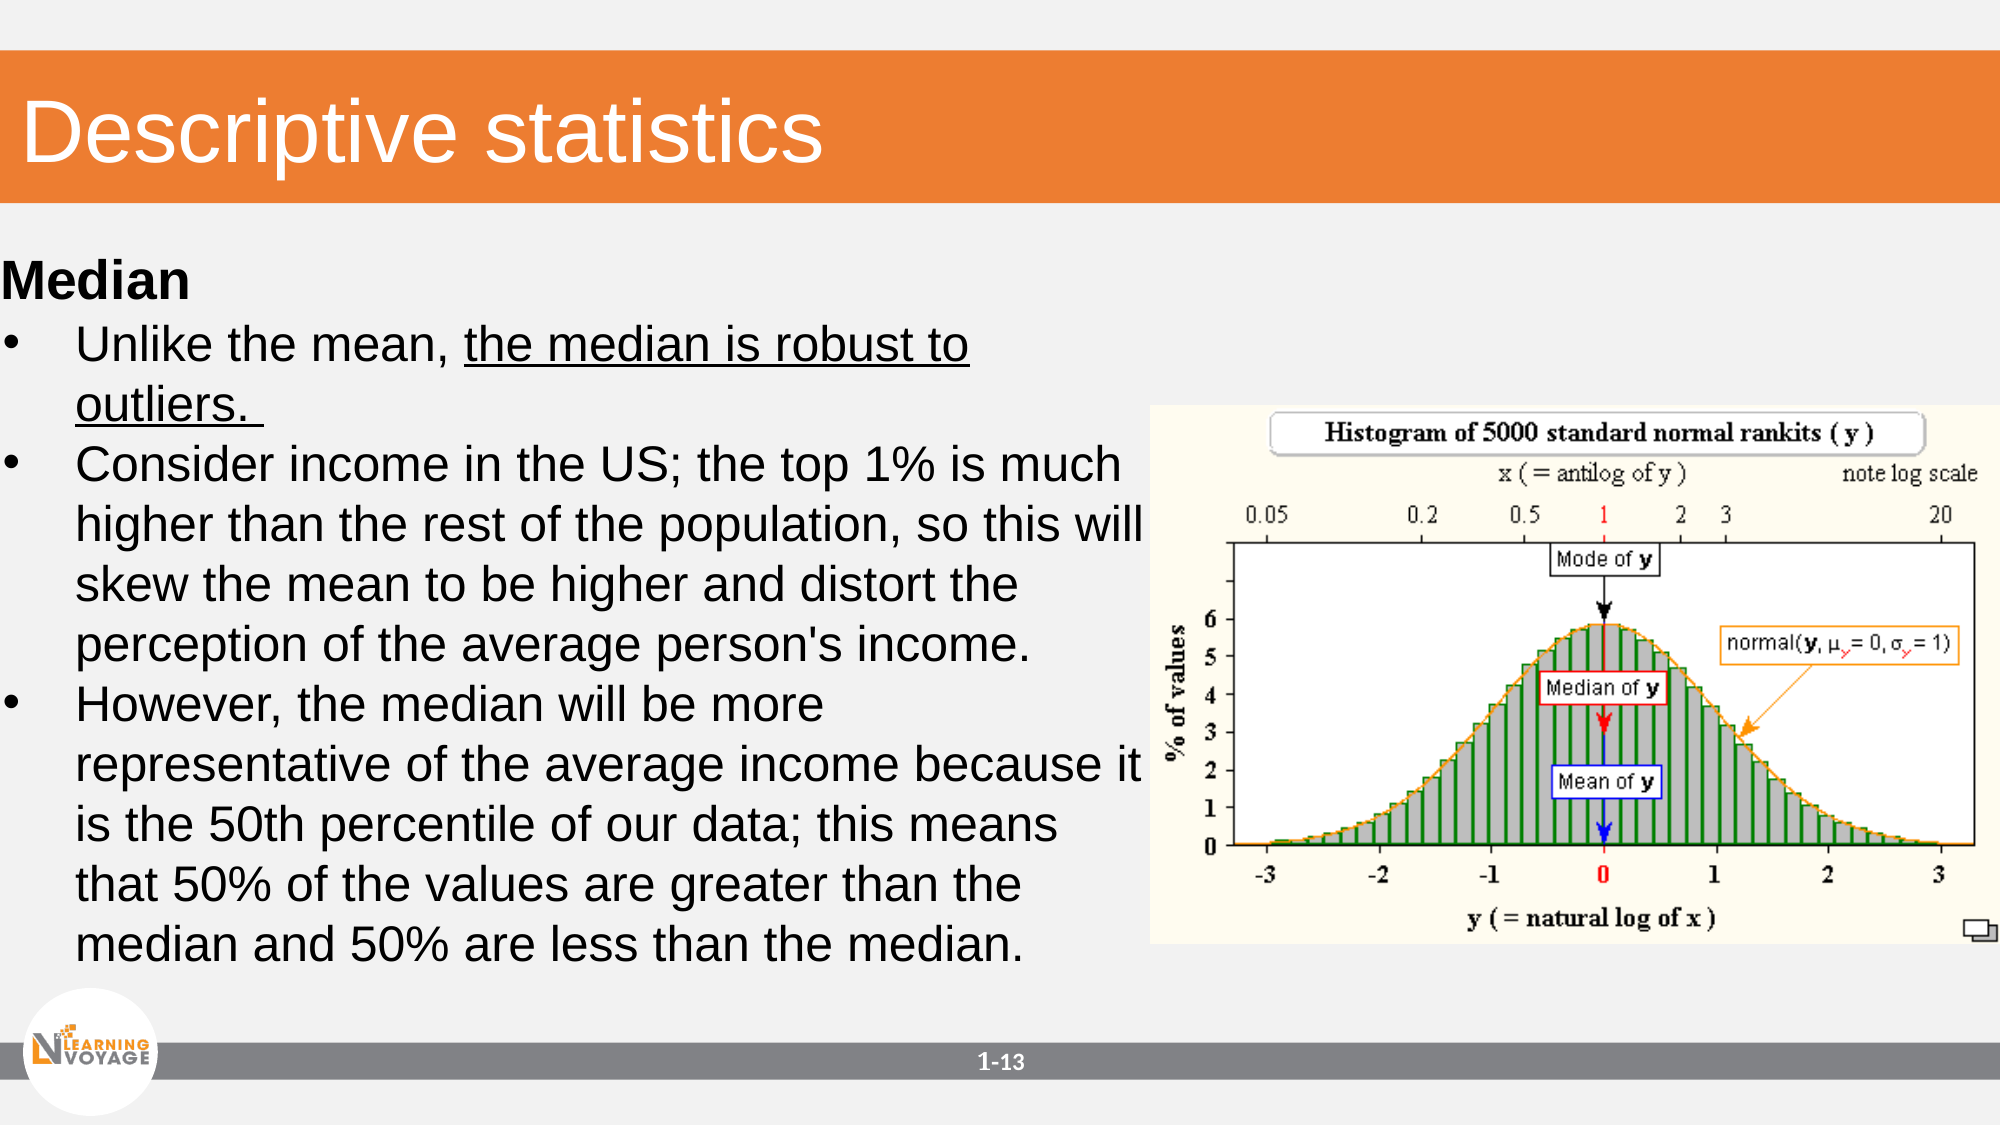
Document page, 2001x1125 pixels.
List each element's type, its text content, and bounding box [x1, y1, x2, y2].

slide_number 1-13 [923, 1026, 1045, 1095]
text_box Median Unlike the mean, the median is robust to outliers. Consider income in the US; the top 1% is much higher than the rest of the population, so this will skew the mean to be higher and distort the perception of the average person's income. However, the median will be more representative of the average income because it is the 50th percentile of our data; this means that 50% of the values are greater than the median and 50% are less than the median. [0, 241, 1151, 971]
picture [0, 971, 192, 1125]
text_box Descriptive statistics [0, 50, 2000, 204]
picture [1150, 405, 2000, 944]
